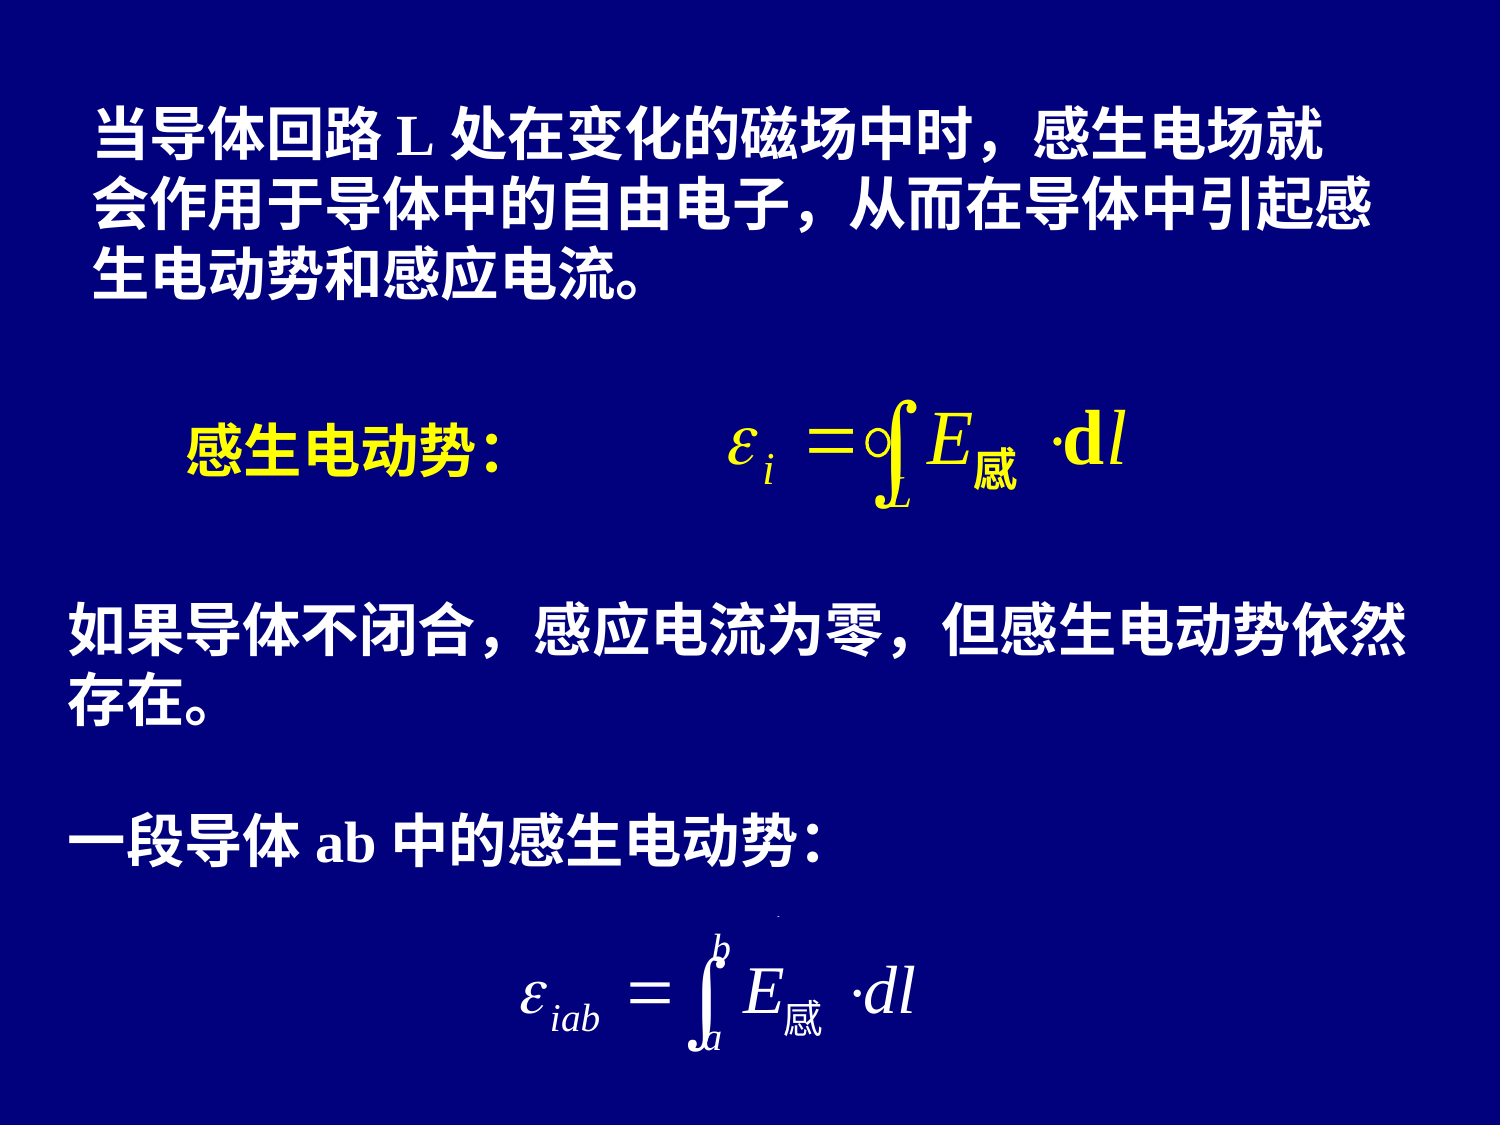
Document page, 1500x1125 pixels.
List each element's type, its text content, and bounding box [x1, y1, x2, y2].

text_box 一段导体ab中的感生电动势： [53, 796, 872, 882]
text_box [170, 373, 1152, 519]
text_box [508, 916, 946, 1065]
text_box 当导体回路L处在变化的磁场中时，感生电场就会作用于导体中的自由电子，从而在导体中引起感生电动势和感应电流。 [76, 90, 1392, 315]
text_box 如果导体不闭合，感应电流为零，但感生电动势依然存在。 [53, 586, 1430, 741]
